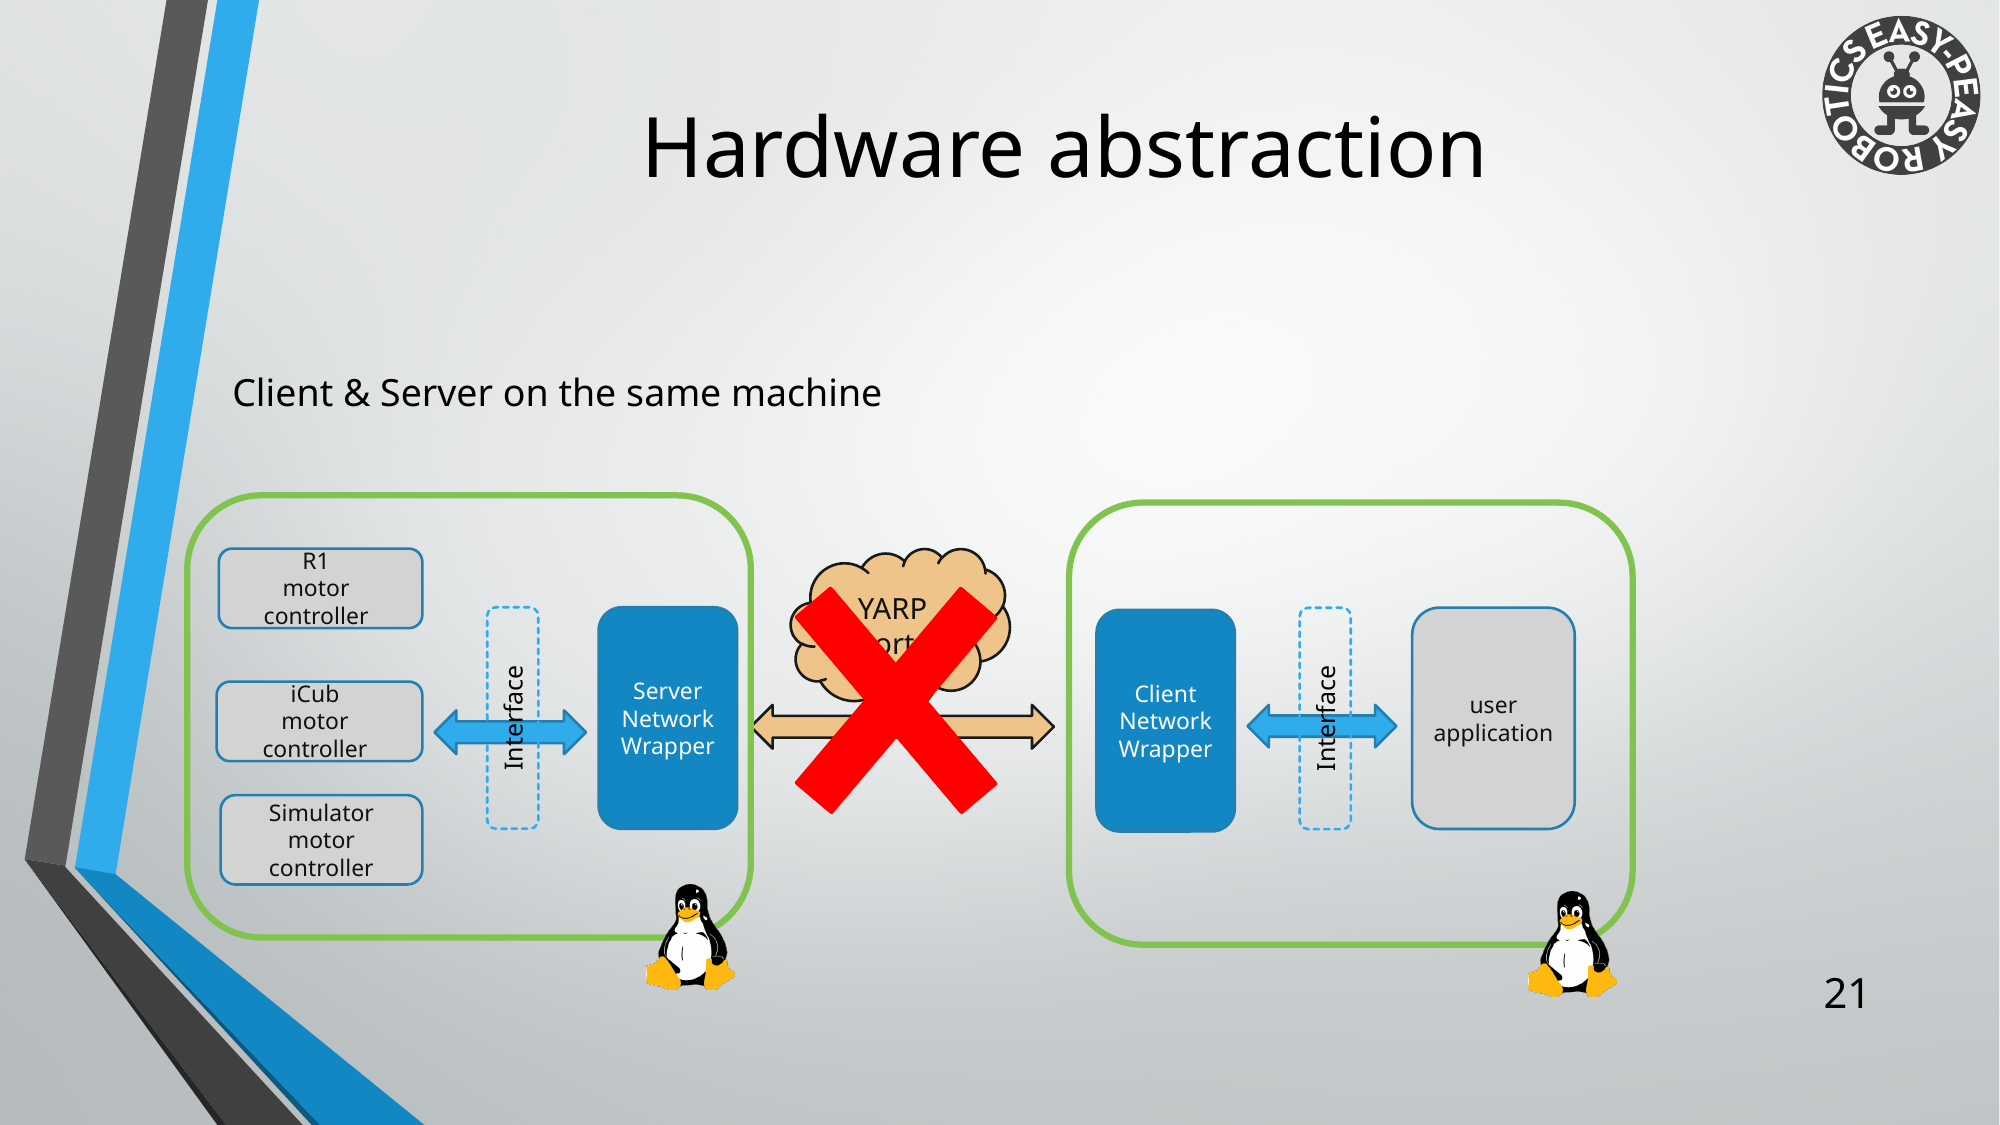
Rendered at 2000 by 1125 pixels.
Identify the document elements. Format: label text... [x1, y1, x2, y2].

text_box [940, 703, 1055, 750]
picture [646, 884, 736, 990]
title Hardware abstraction [243, 0, 1887, 289]
picture [1793, 0, 2000, 212]
text_box YARP ports [789, 547, 1012, 703]
list Client & Server on the same machine [209, 299, 1685, 484]
text_box [753, 703, 851, 750]
text_box [185, 493, 753, 939]
text_box [1067, 501, 1634, 947]
text_box [794, 586, 997, 813]
slide_number 21 [1796, 965, 1887, 1025]
picture [1528, 891, 1618, 997]
